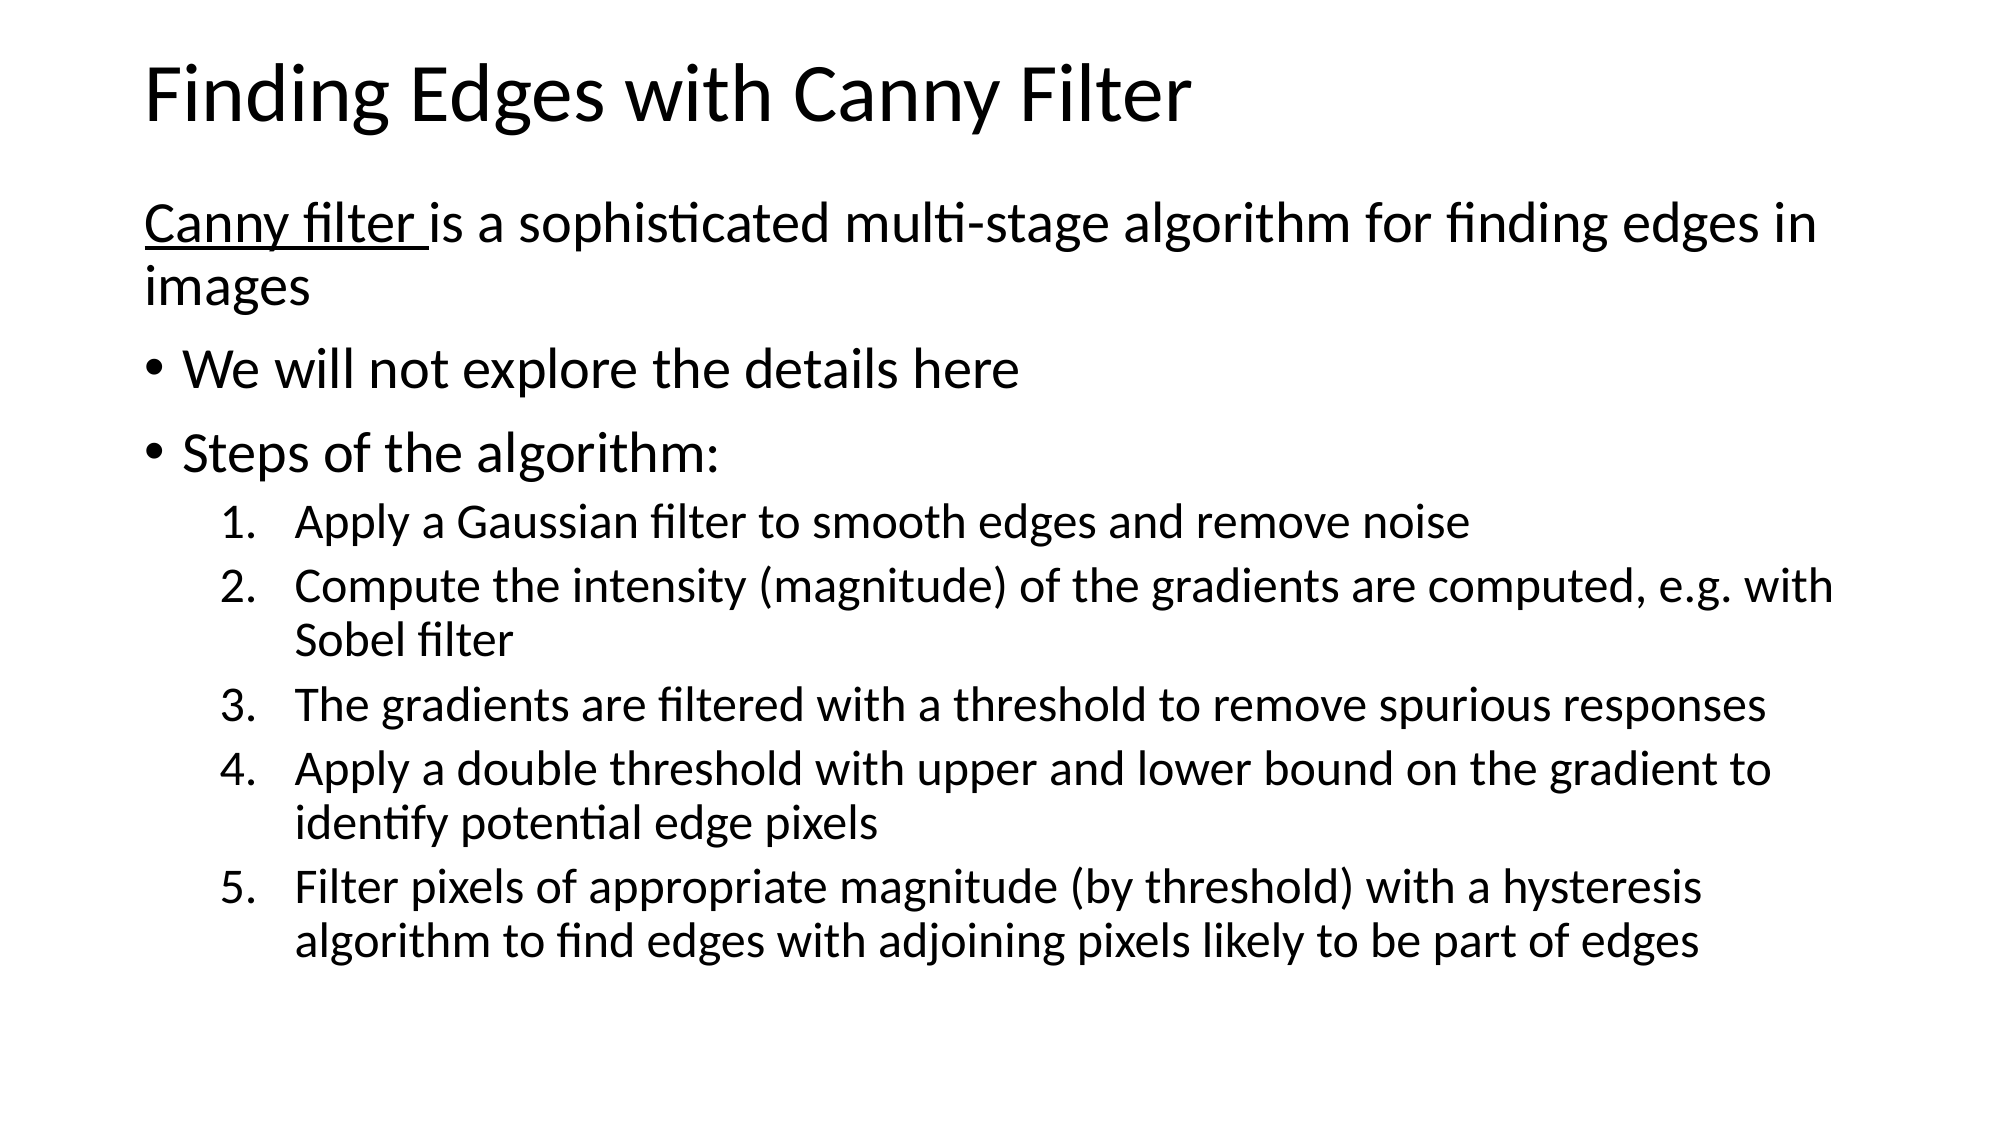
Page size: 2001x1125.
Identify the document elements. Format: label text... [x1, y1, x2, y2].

title Finding Edges with Canny Filter [129, 22, 1855, 166]
list Canny filter is a sophisticated multi-stage algorithm for finding edges in images We will not explore the details here Steps of the algorithm: Apply a Gaussian filter to smooth edges and remove noise Compute the intensity (magnitude) of the gradients are computed, e.g. with Sobel filter The gradients are filtered with a threshold to remove spurious responses Apply a double threshold with upper and lower bound on the gradient to identify potential edge pixels Filter pixels of appropriate magnitude (by threshold) with a hysteresis algorithm to find edges with adjoining pixels likely to be part of edges [129, 184, 1855, 1102]
